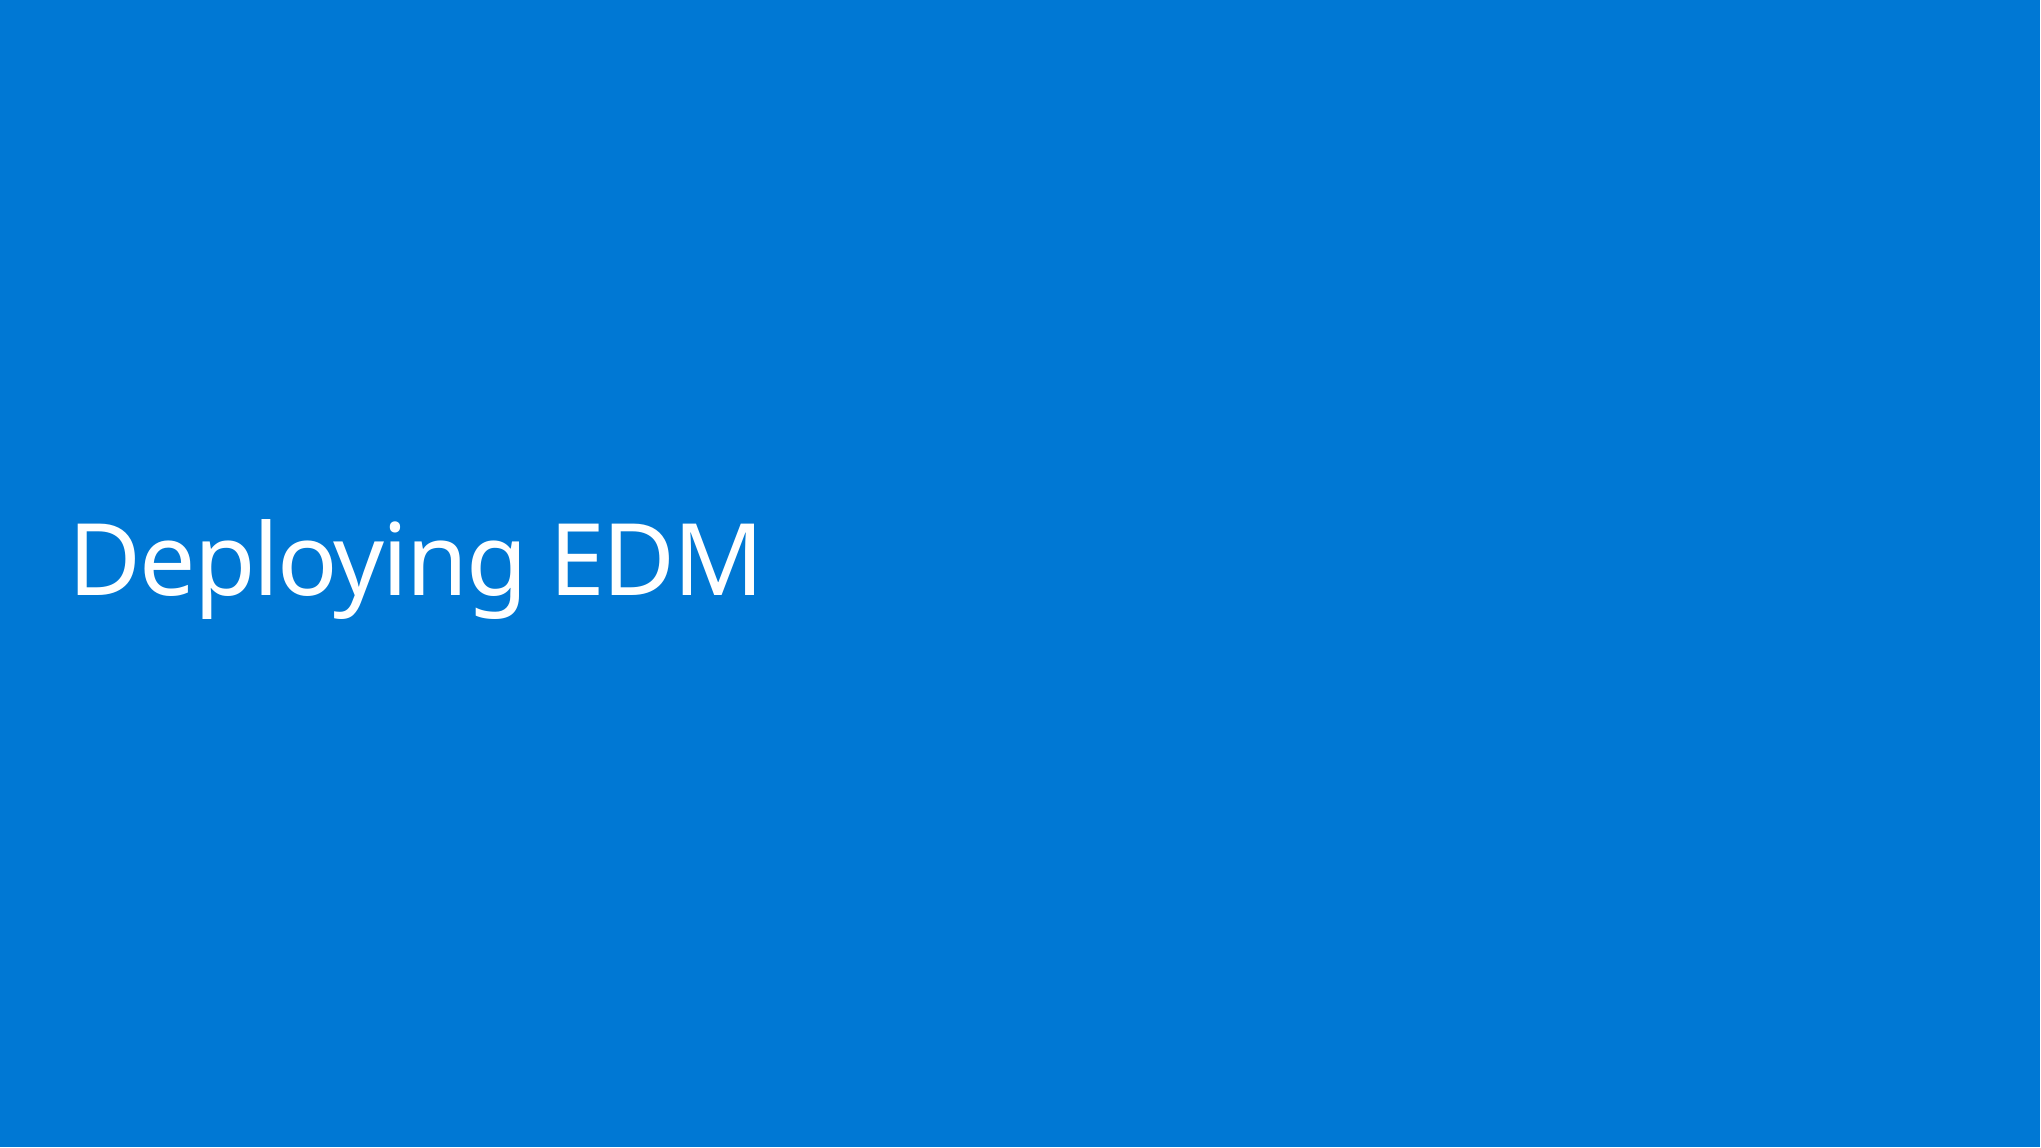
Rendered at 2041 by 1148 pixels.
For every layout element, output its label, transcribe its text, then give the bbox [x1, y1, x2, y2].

title Deploying EDM [45, 494, 1996, 634]
